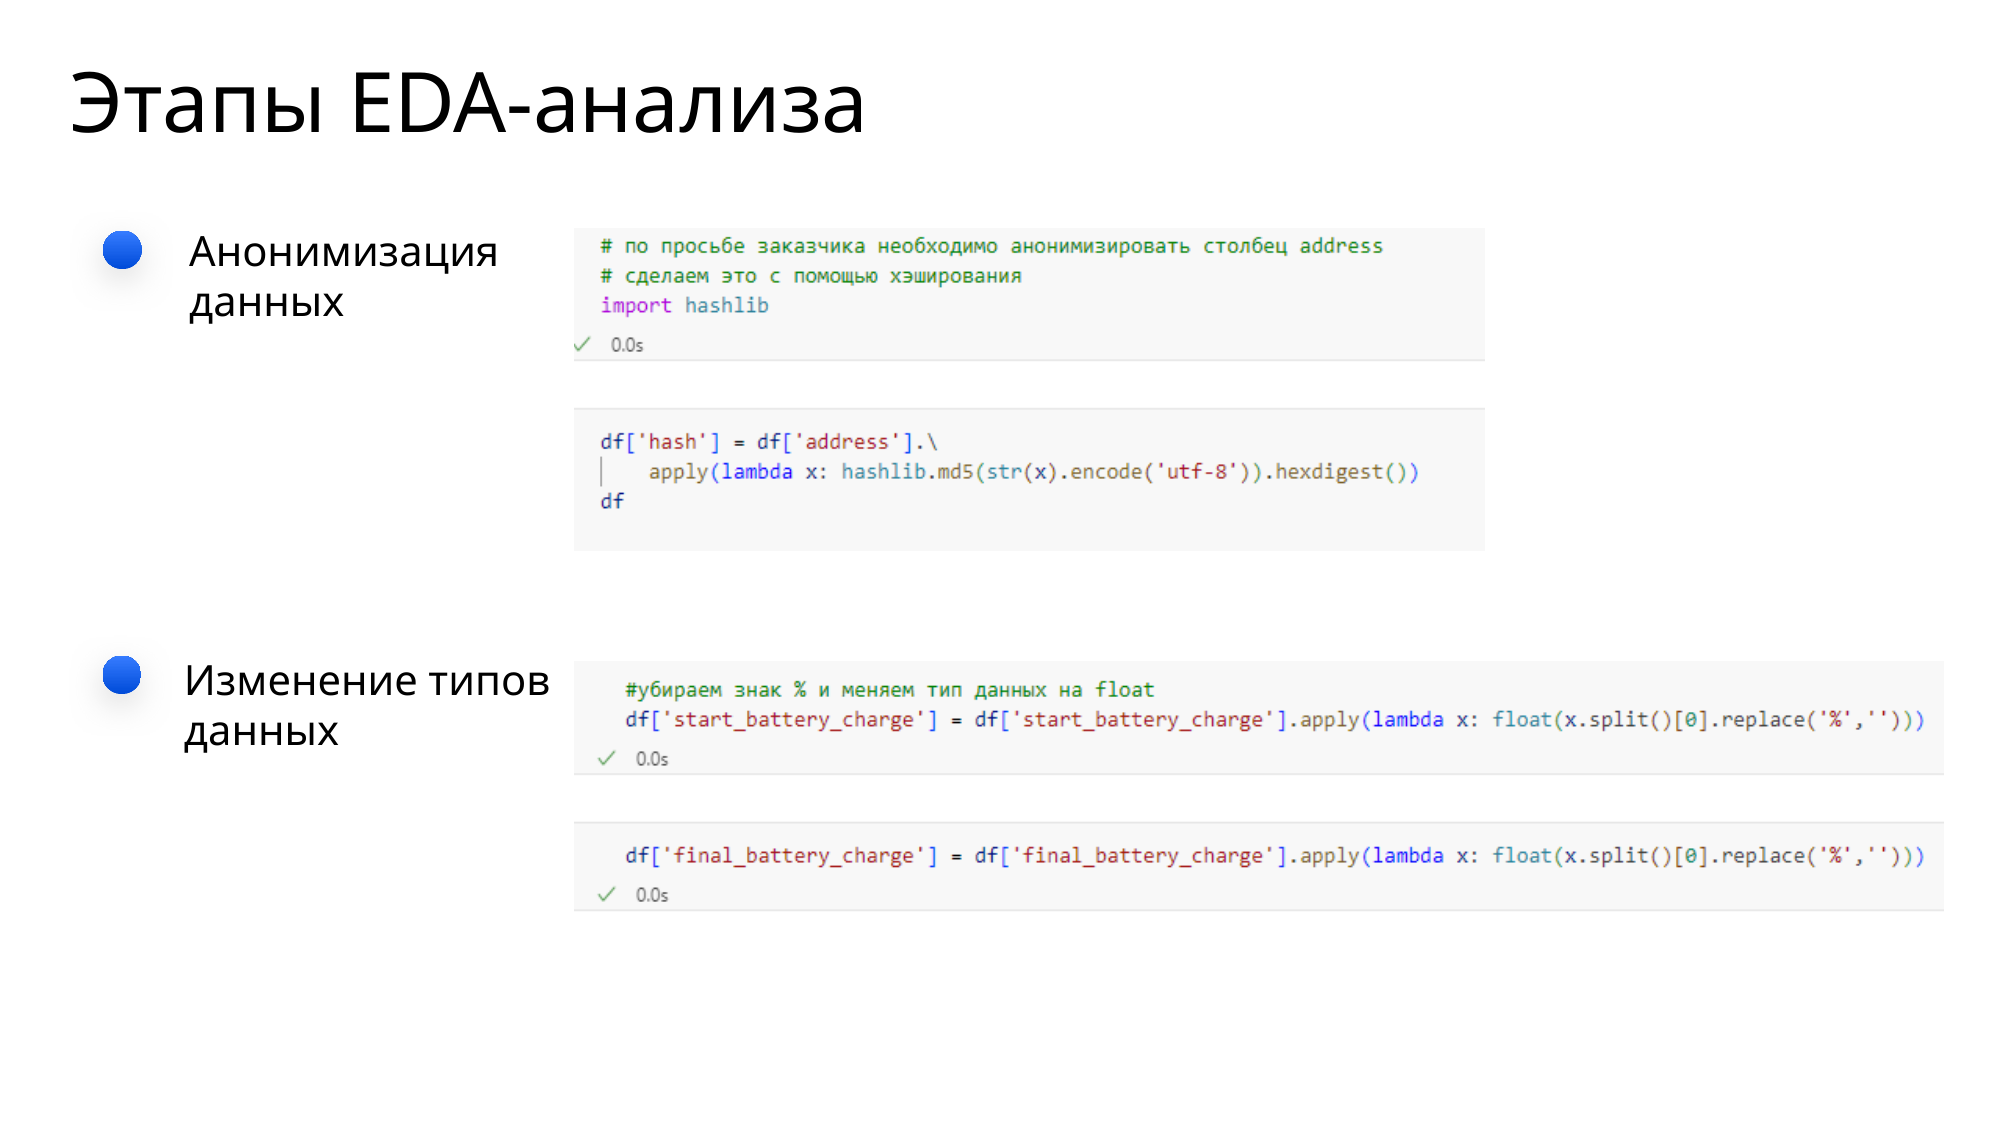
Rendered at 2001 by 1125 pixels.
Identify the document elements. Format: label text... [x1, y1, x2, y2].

text_box [102, 655, 142, 695]
title Этапы EDA-анализа [55, 52, 1781, 159]
picture [574, 228, 1485, 551]
picture [574, 661, 1944, 916]
text_box [102, 230, 142, 270]
text_box Изменение типов данных [169, 646, 640, 761]
text_box Анонимизация данных [174, 217, 645, 332]
